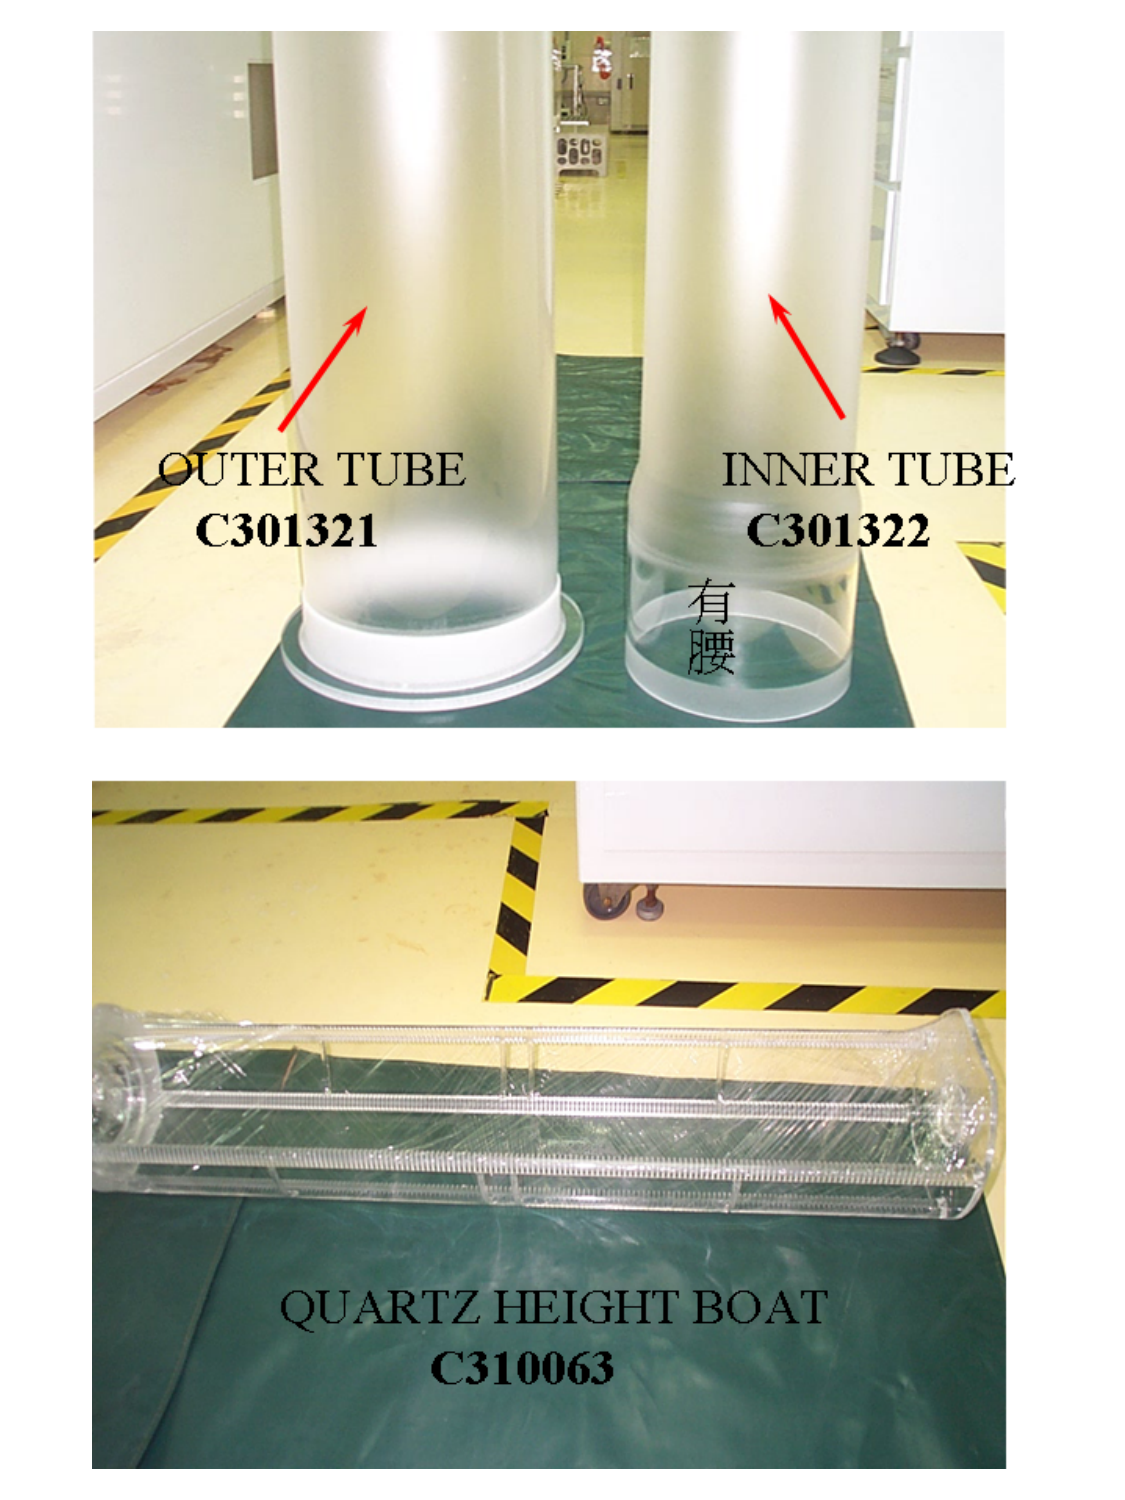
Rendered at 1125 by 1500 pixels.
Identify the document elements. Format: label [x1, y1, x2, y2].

picture [91, 30, 1033, 1469]
